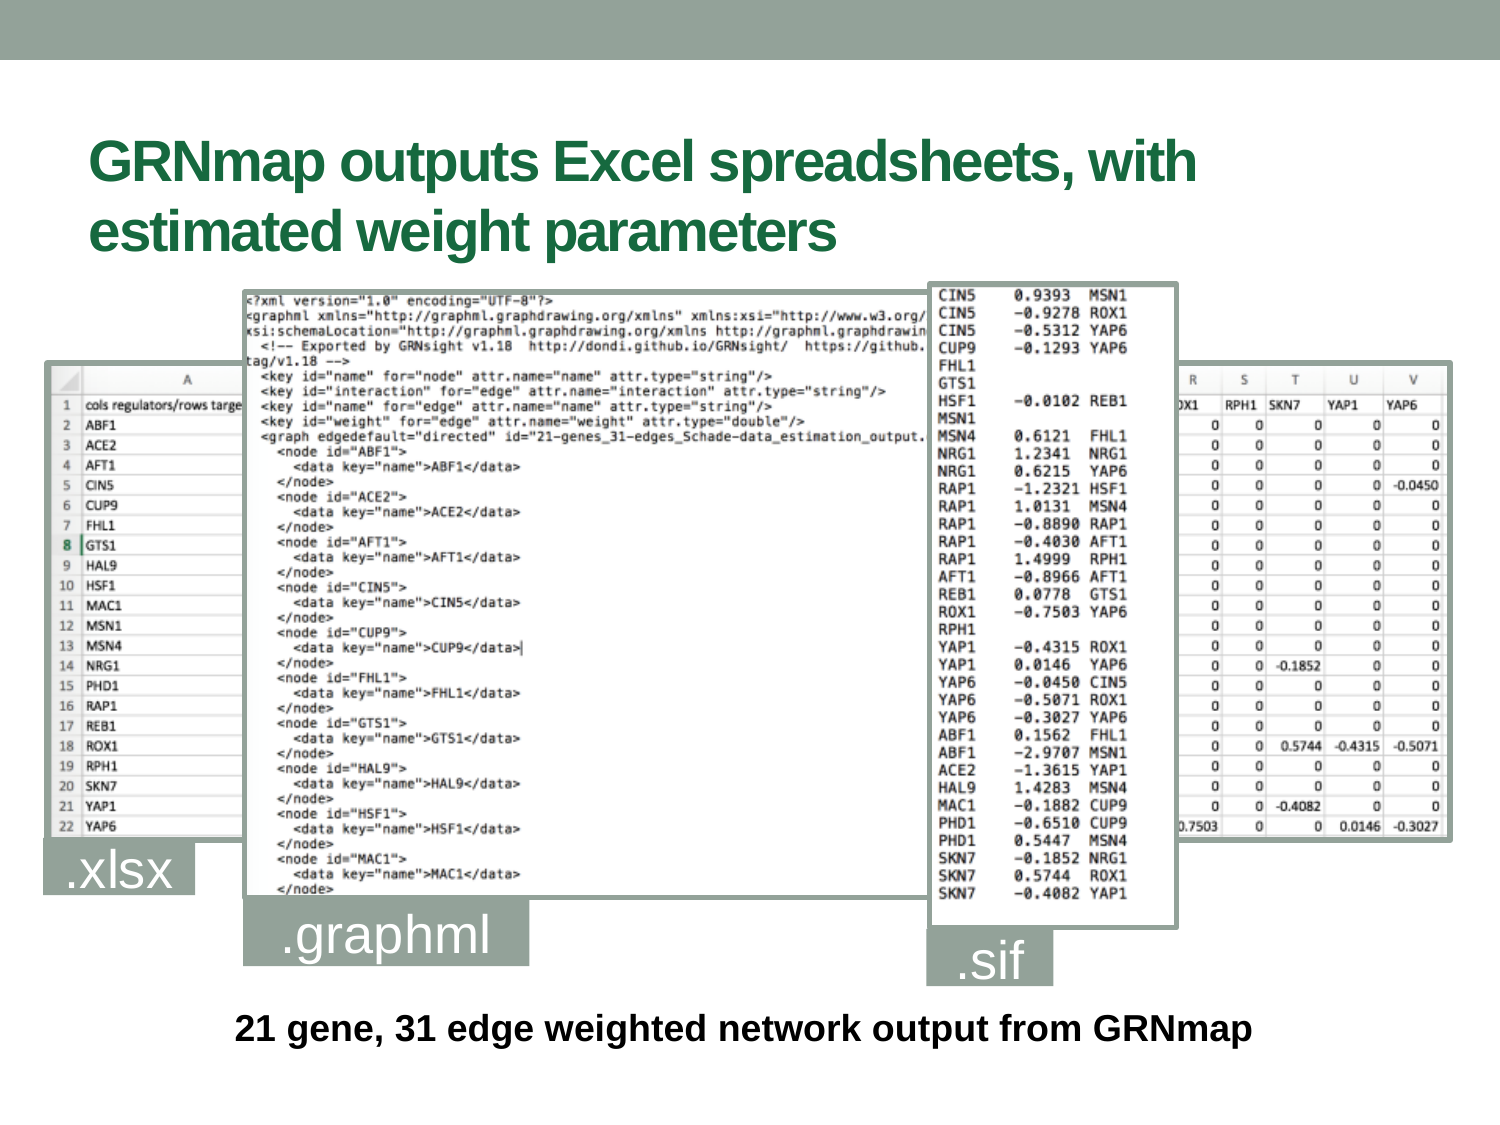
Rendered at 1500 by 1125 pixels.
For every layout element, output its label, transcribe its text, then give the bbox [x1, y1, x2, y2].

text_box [926, 286, 1174, 987]
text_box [242, 294, 923, 967]
text_box 21 gene, 31 edge weighted network output from GRNmap [219, 996, 1278, 1057]
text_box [42, 365, 239, 896]
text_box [1182, 365, 1448, 896]
title GRNmap outputs Excel spreadsheets, with estimated weight parameters [73, 111, 1424, 274]
